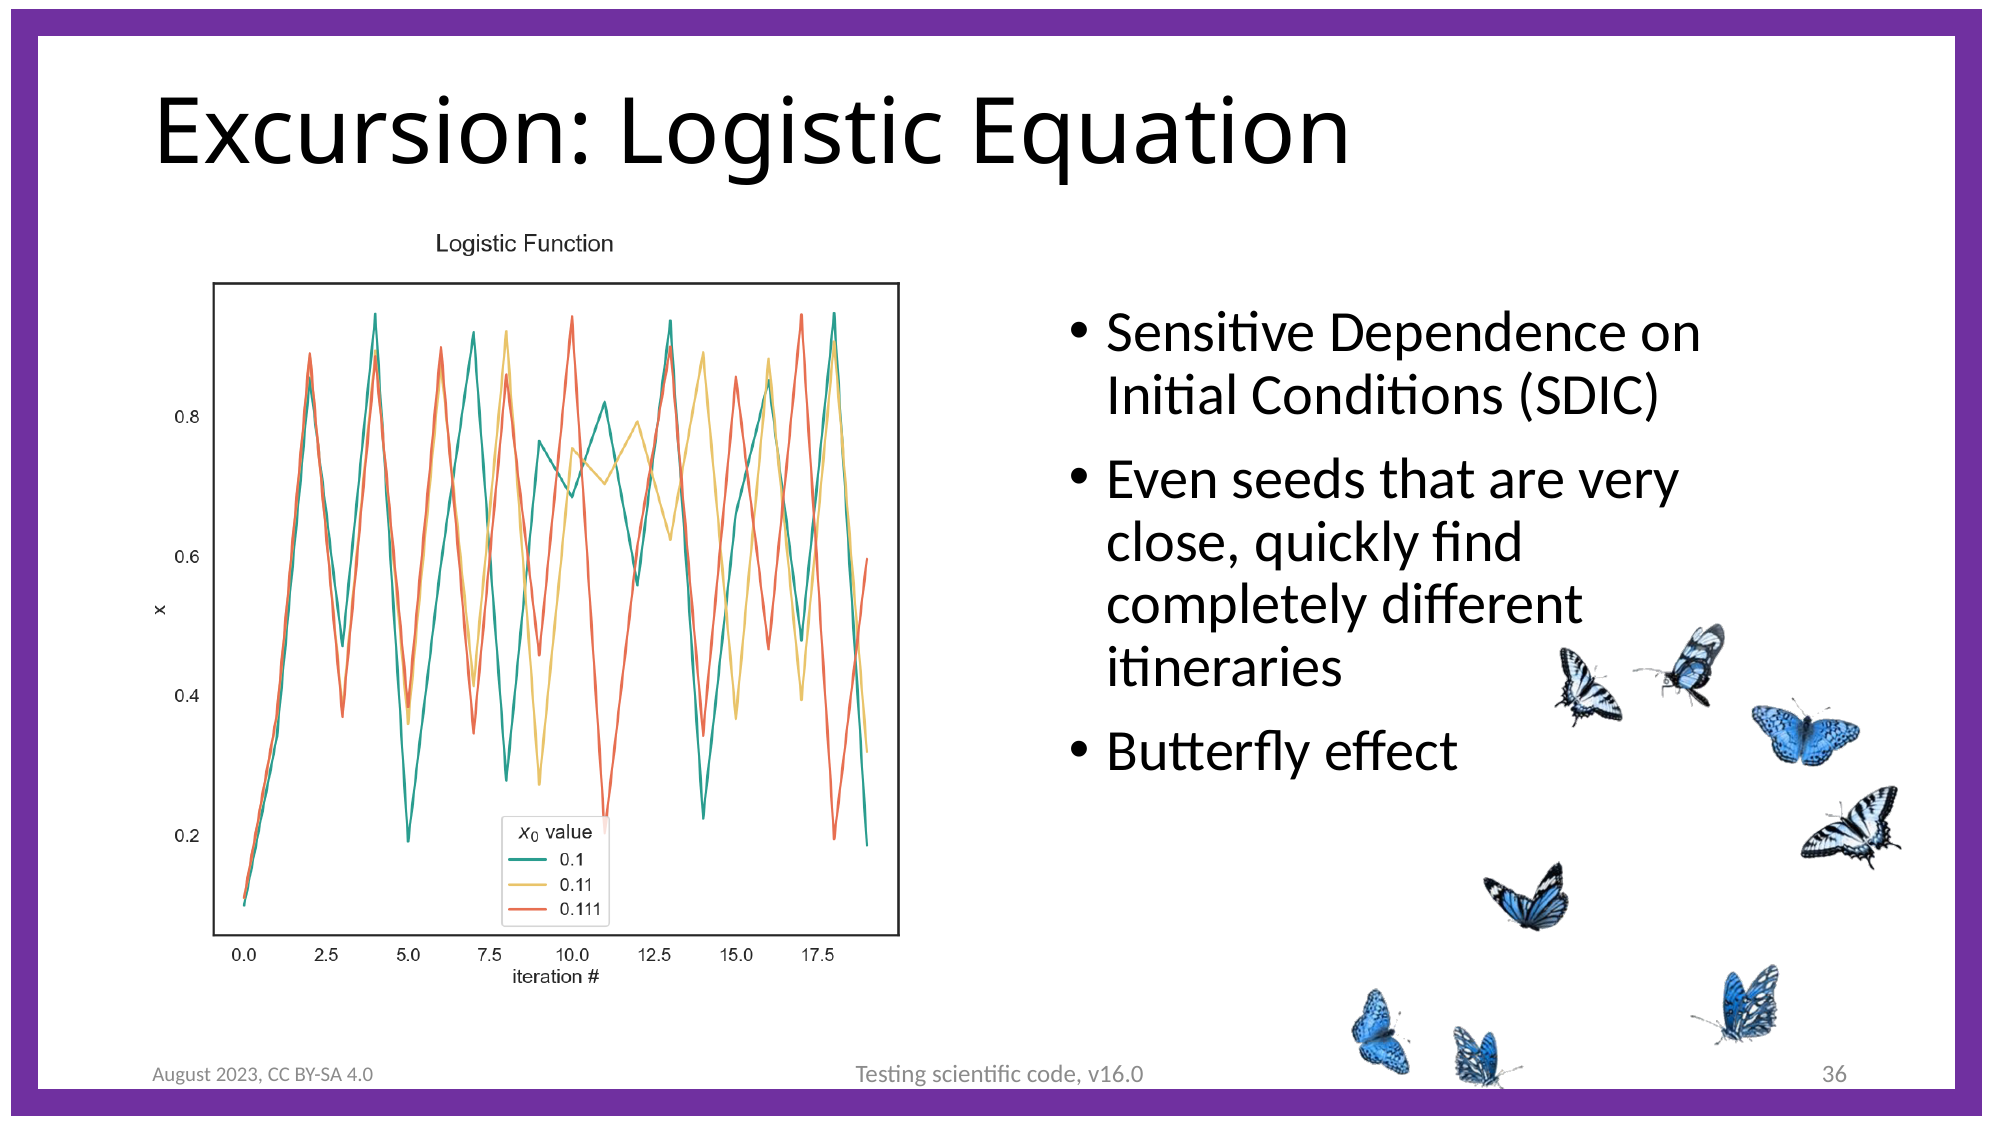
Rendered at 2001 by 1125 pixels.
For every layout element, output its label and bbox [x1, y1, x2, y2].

picture [130, 218, 919, 1008]
picture [1337, 612, 1913, 1103]
text_box [24, 21, 1970, 1104]
